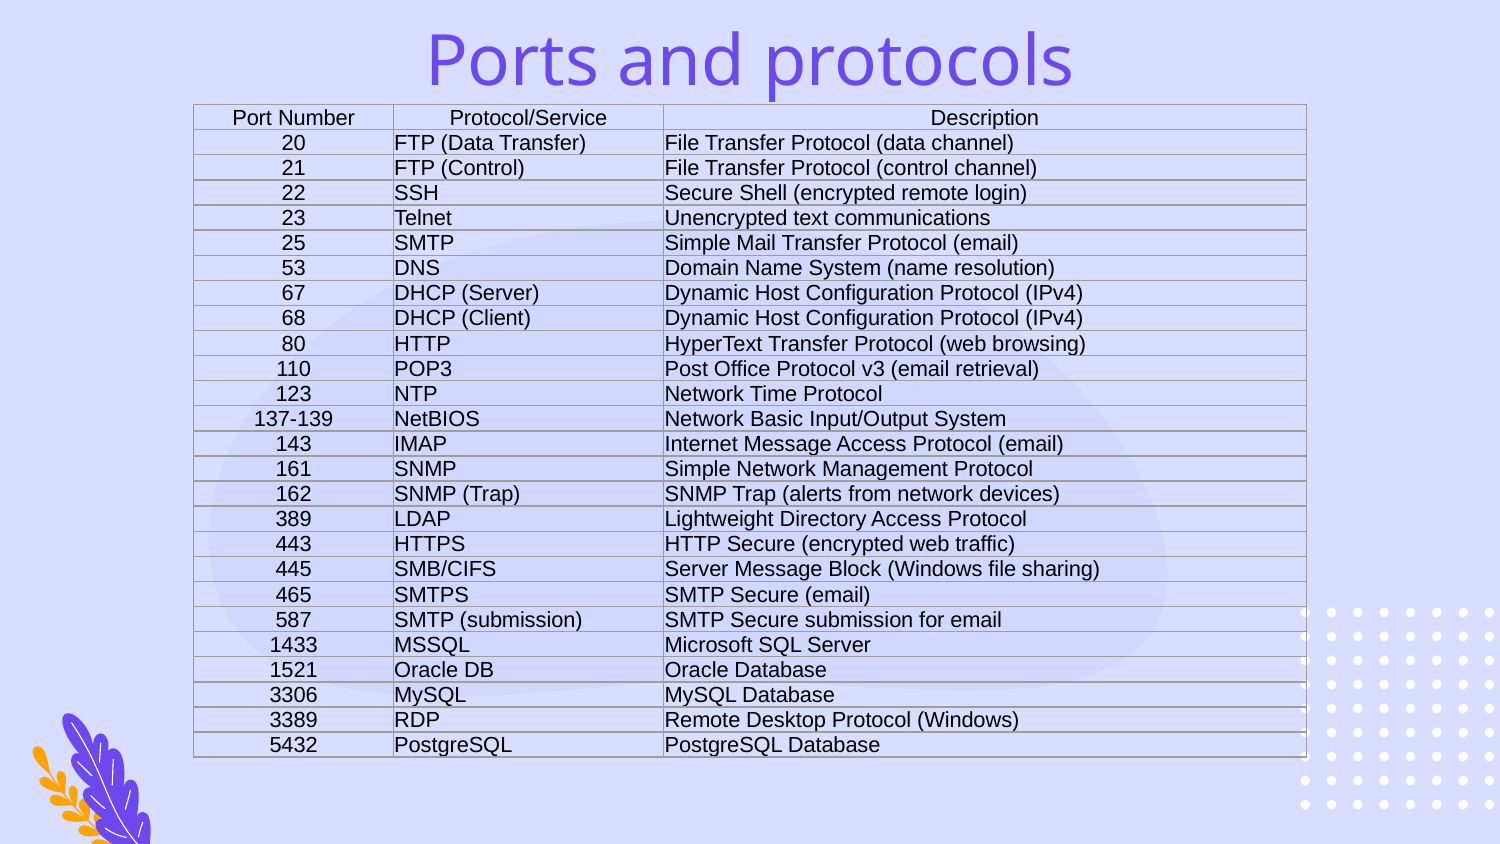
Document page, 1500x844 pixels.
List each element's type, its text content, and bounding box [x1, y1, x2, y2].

table_cell Post Office Protocol v3 (email retrieval) [664, 356, 1306, 380]
table_cell HTTP [394, 331, 663, 355]
table_cell PostgreSQL [394, 733, 663, 756]
table_cell 53 [194, 256, 393, 280]
table_cell 137-139 [194, 406, 393, 430]
table_cell Network Basic Input/Output System [664, 406, 1306, 430]
table_cell FTP (Data Transfer) [394, 130, 663, 154]
table_cell Microsoft SQL Server [664, 632, 1306, 656]
table_cell HTTPS [394, 532, 663, 556]
table_cell Simple Mail Transfer Protocol (email) [664, 231, 1306, 255]
table_cell File Transfer Protocol (data channel) [664, 130, 1306, 154]
table_cell 68 [194, 306, 393, 330]
table_cell Oracle DB [394, 657, 663, 681]
table_cell 465 [194, 582, 393, 606]
table_cell Simple Network Management Protocol [664, 457, 1306, 480]
table_cell MSSQL [394, 632, 663, 656]
table_cell 123 [194, 381, 393, 405]
table_cell Dynamic Host Configuration Protocol (IPv4) [664, 281, 1306, 305]
table_cell 3306 [194, 683, 393, 706]
table_cell RDP [394, 708, 663, 731]
table_cell HTTP Secure (encrypted web traffic) [664, 532, 1306, 556]
table_cell 1521 [194, 657, 393, 681]
table_cell FTP (Control) [394, 155, 663, 179]
table_cell 443 [194, 532, 393, 556]
table_cell SMTP Secure (email) [664, 582, 1306, 606]
table_cell 143 [194, 432, 393, 455]
table_cell SNMP [394, 457, 663, 480]
table_cell POP3 [394, 356, 663, 380]
table_cell NTP [394, 381, 663, 405]
table_cell 21 [194, 155, 393, 179]
table_header Description [664, 105, 1306, 129]
table_cell 162 [194, 482, 393, 505]
table_header Protocol/Service [394, 105, 663, 129]
table_cell Dynamic Host Configuration Protocol (IPv4) [664, 306, 1306, 330]
table_cell SMTP (submission) [394, 607, 663, 631]
table_cell 587 [194, 607, 393, 631]
table_cell 22 [194, 181, 393, 204]
table_cell NetBIOS [394, 406, 663, 430]
table_cell Lightweight Directory Access Protocol [664, 507, 1306, 531]
table_cell MySQL [394, 683, 663, 706]
table_cell Oracle Database [664, 657, 1306, 681]
table_header Port Number [194, 105, 393, 129]
table_cell MySQL Database [664, 683, 1306, 706]
table_cell Network Time Protocol [664, 381, 1306, 405]
table_cell 3389 [194, 708, 393, 731]
table_cell Unencrypted text communications [664, 206, 1306, 229]
table_cell SSH [394, 181, 663, 204]
table_cell Telnet [394, 206, 663, 229]
table_cell 25 [194, 231, 393, 255]
table_cell 20 [194, 130, 393, 154]
table_cell 5432 [194, 733, 393, 756]
table_cell Remote Desktop Protocol (Windows) [664, 708, 1306, 731]
table_cell HyperText Transfer Protocol (web browsing) [664, 331, 1306, 355]
table_cell Secure Shell (encrypted remote login) [664, 181, 1306, 204]
table_cell 161 [194, 457, 393, 480]
table_cell 23 [194, 206, 393, 229]
table_cell 80 [194, 331, 393, 355]
table_cell 110 [194, 356, 393, 380]
table_cell PostgreSQL Database [664, 733, 1306, 756]
table_cell File Transfer Protocol (control channel) [664, 155, 1306, 179]
table_cell SMTP [394, 231, 663, 255]
table_cell SMTPS [394, 582, 663, 606]
table_cell SNMP Trap (alerts from network devices) [664, 482, 1306, 505]
table_cell DNS [394, 256, 663, 280]
table_cell SNMP (Trap) [394, 482, 663, 505]
table_cell SMB/CIFS [394, 557, 663, 581]
table_cell Domain Name System (name resolution) [664, 256, 1306, 280]
table_cell DHCP (Client) [394, 306, 663, 330]
table_cell LDAP [394, 507, 663, 531]
table_cell 389 [194, 507, 393, 531]
table_cell DHCP (Server) [394, 281, 663, 305]
table_cell Internet Message Access Protocol (email) [664, 432, 1306, 455]
table_cell SMTP Secure submission for email [664, 607, 1306, 631]
title Ports and protocols [118, 0, 1382, 94]
table_cell IMAP [394, 432, 663, 455]
table_cell 67 [194, 281, 393, 305]
table_cell 445 [194, 557, 393, 581]
table_cell 1433 [194, 632, 393, 656]
table_cell Server Message Block (Windows file sharing) [664, 557, 1306, 581]
